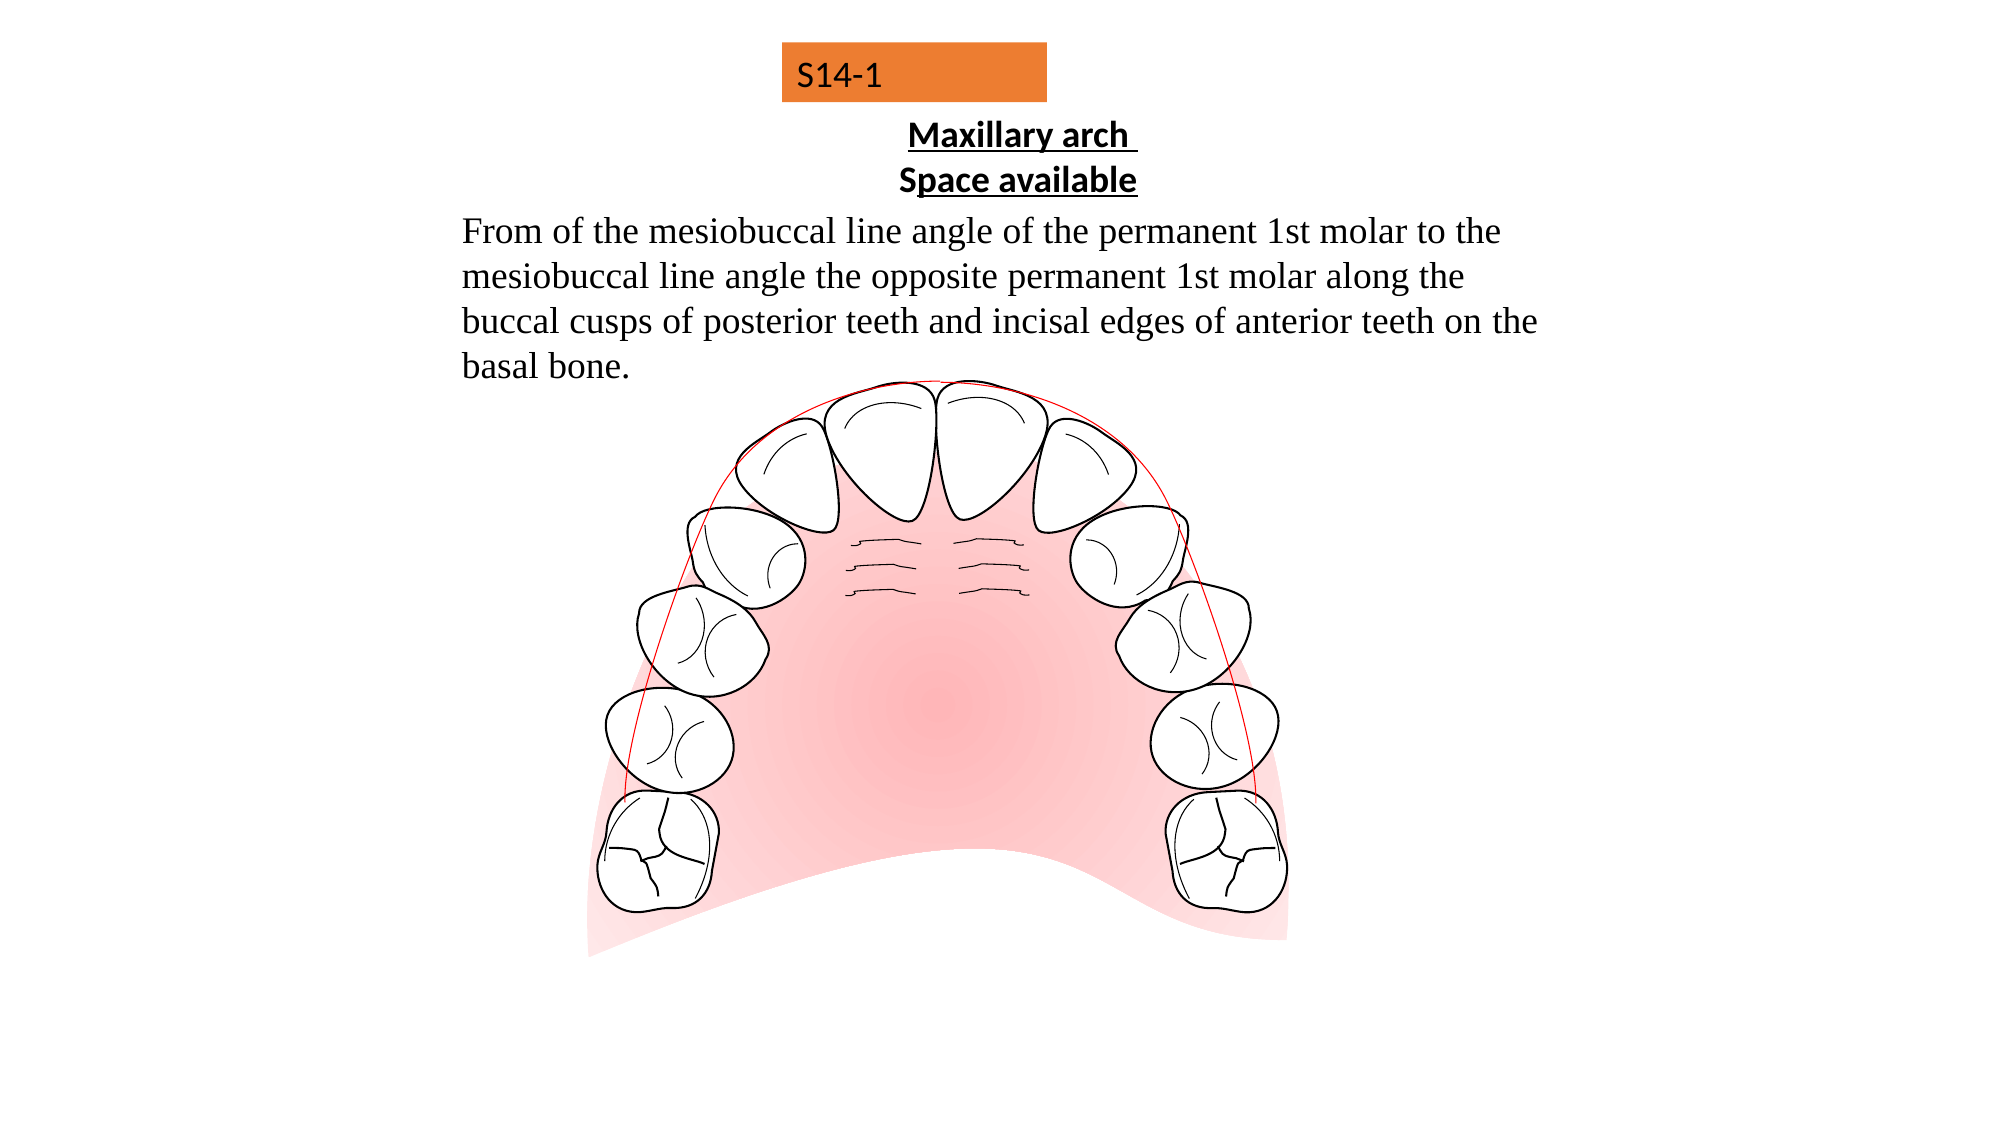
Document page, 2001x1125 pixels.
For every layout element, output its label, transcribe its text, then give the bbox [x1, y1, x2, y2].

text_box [548, 396, 1336, 984]
text_box S14-1 [782, 42, 1047, 102]
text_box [624, 376, 1256, 804]
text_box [447, 102, 1579, 396]
